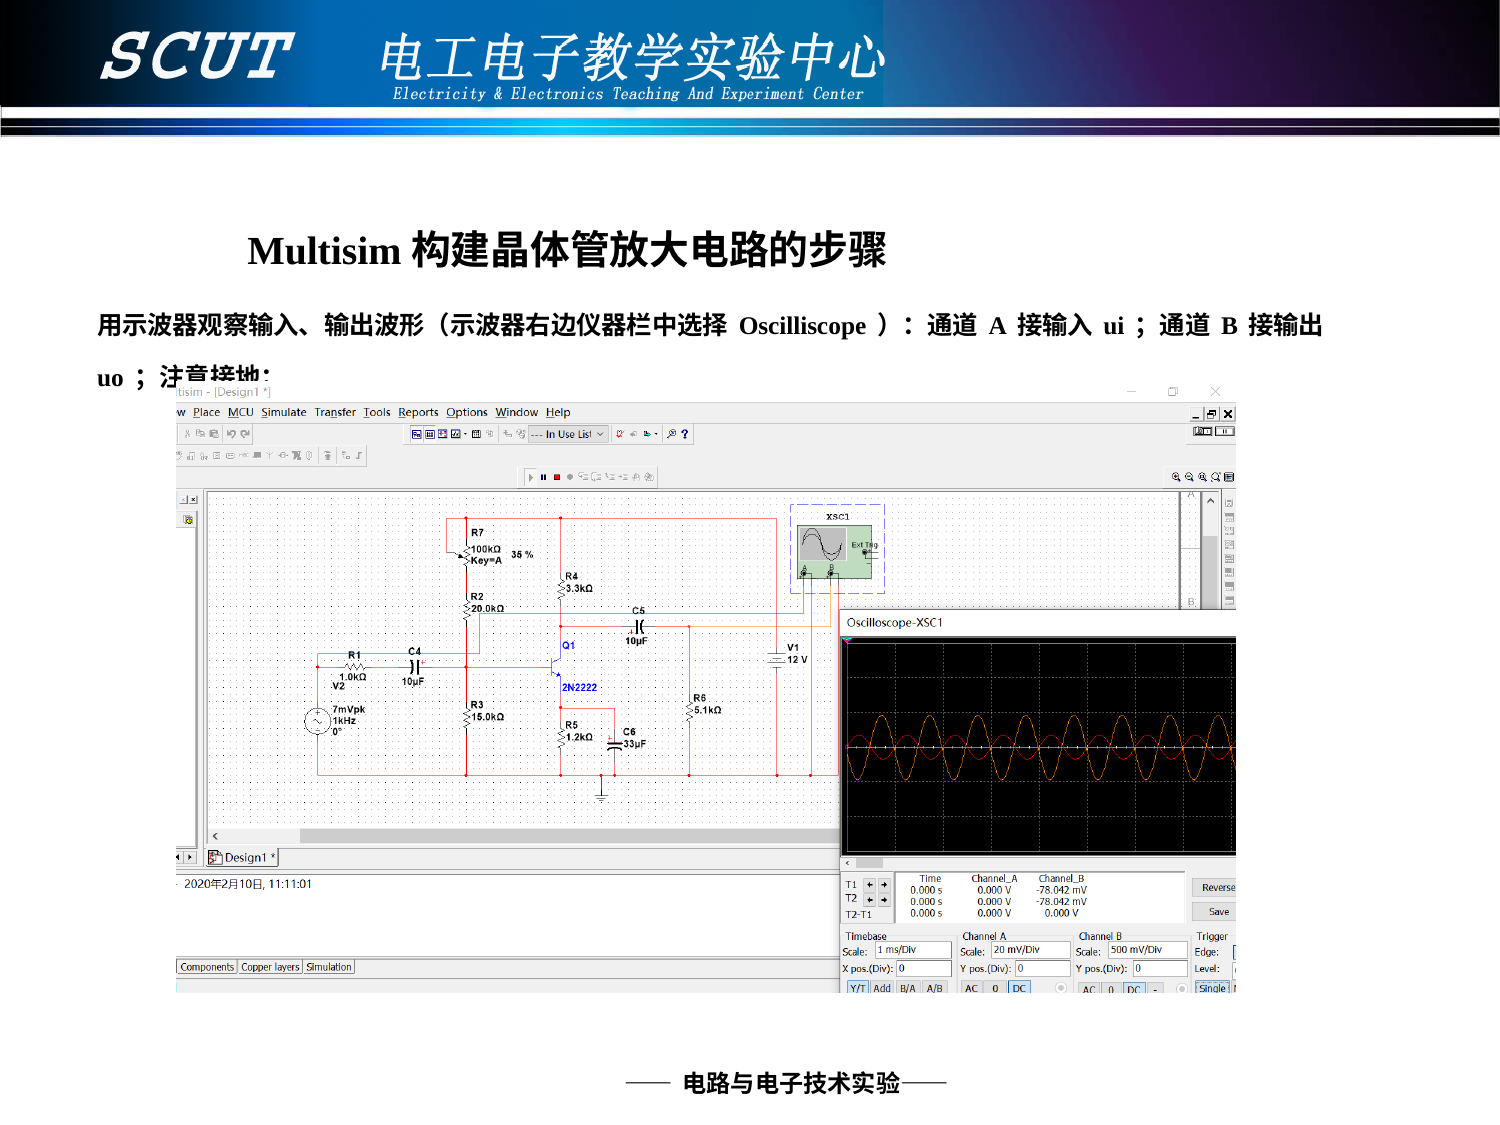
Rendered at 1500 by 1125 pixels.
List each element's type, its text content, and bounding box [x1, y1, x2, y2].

text_box 用示波器观察输入、输出波形（示波器右边仪器栏中选择Oscilliscope）：通道A接输入ui；通道B接输出uo；注意接地； [85, 279, 1346, 382]
picture [0, 0, 1500, 137]
picture [840, 52, 849, 68]
picture [791, 33, 833, 81]
picture [175, 381, 1236, 993]
text_box Multisim构建晶体管放大电路的步骤 [236, 182, 1264, 296]
picture [789, 89, 794, 99]
